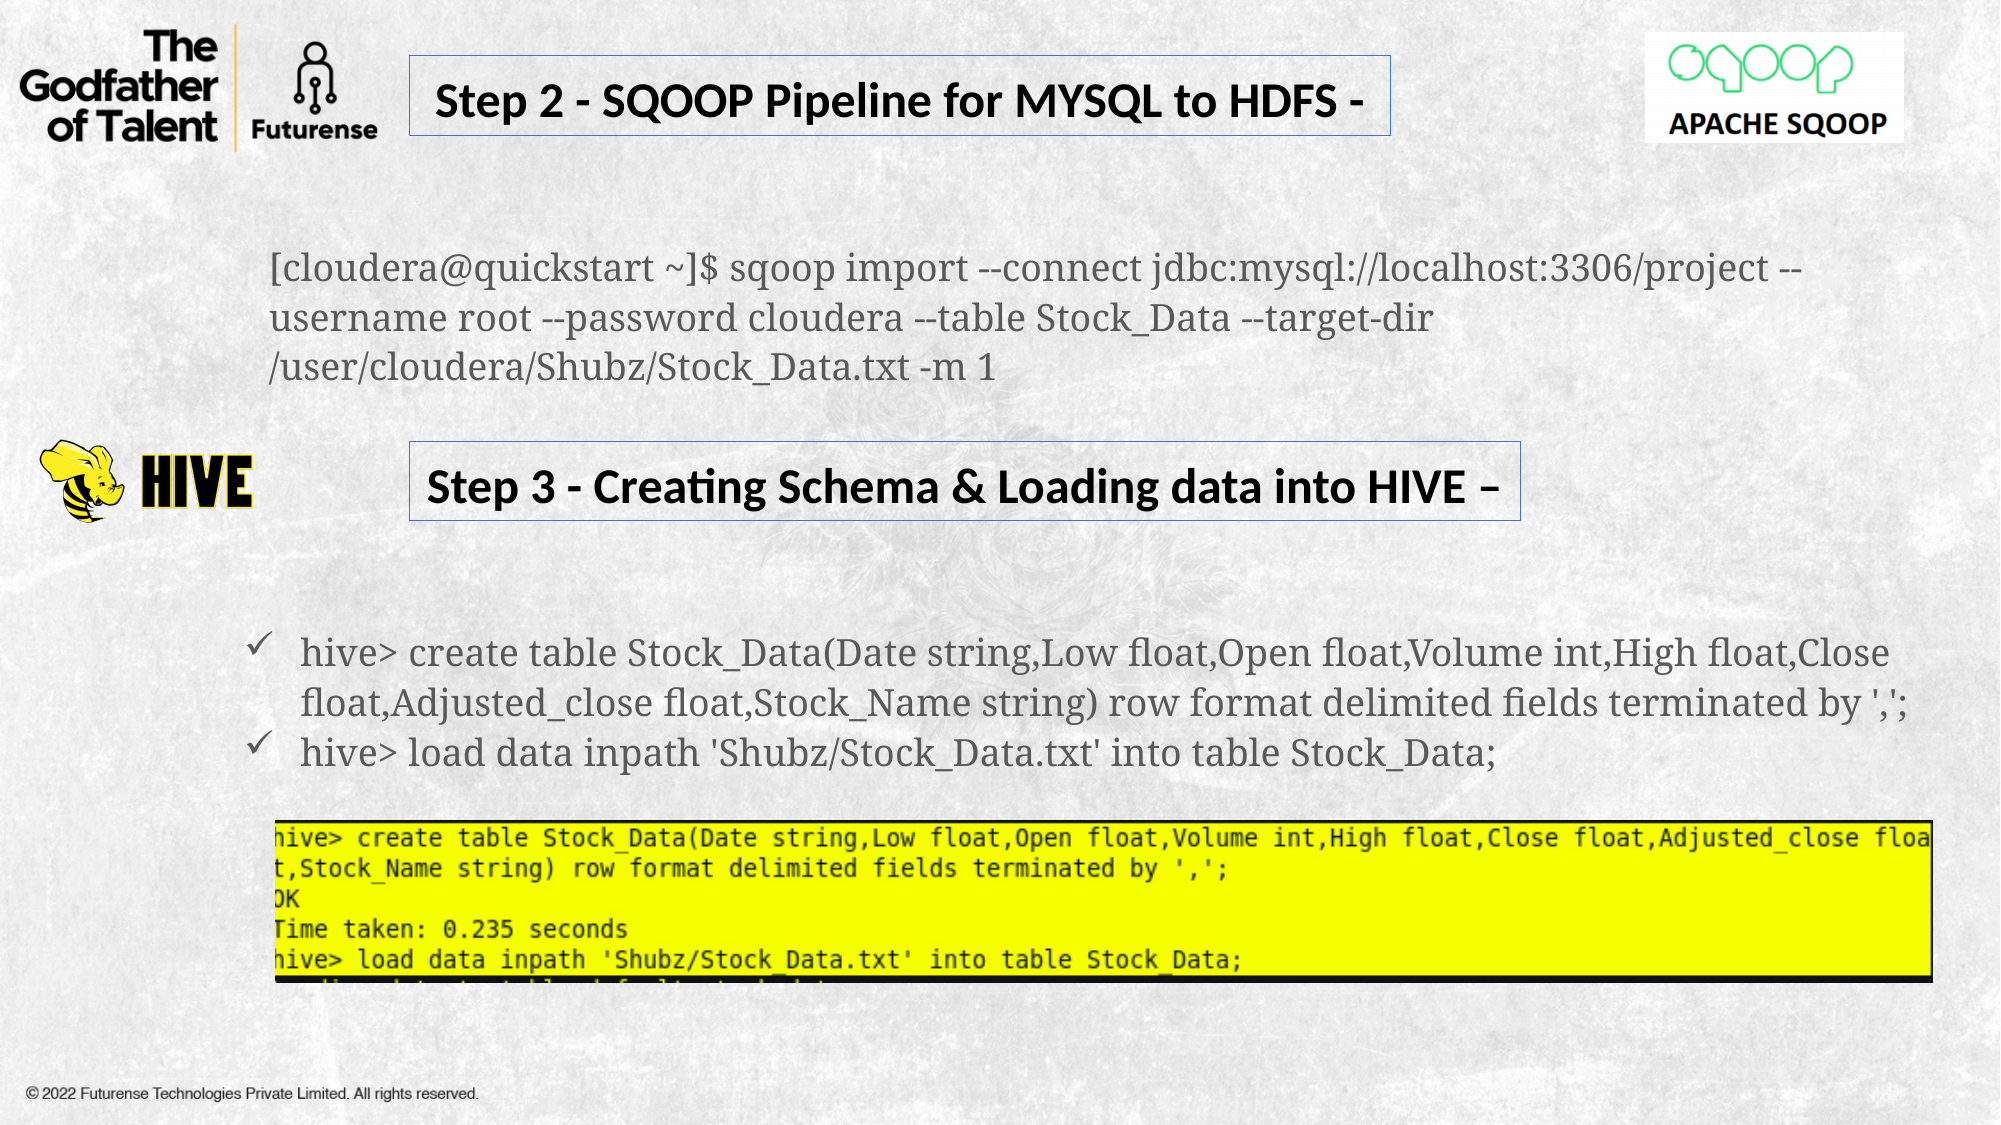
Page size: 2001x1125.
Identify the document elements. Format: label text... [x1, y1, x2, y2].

text_box Step 3 - Creating Schema & Loading data into HIVE – [409, 441, 1521, 521]
text_box Step 2 - SQOOP Pipeline for MYSQL to HDFS - [409, 55, 1391, 136]
text_box [cloudera@quickstart ~]$ sqoop import --connect jdbc:mysql://localhost:3306/project --username root --password cloudera --table Stock_Data --target-dir /user/cloudera/Shubz/Stock_Data.txt -m 1 [254, 232, 1904, 396]
picture [0, 0, 2001, 1125]
text_box hive> create table Stock_Data(Date string,Low float,Open float,Volume int,High float,Close float,Adjusted_close float,Stock_Name string) row format delimited fields terminated by ','; hive> load data inpath 'Shubz/Stock_Data.txt' into table Stock_Data; [229, 617, 1929, 781]
